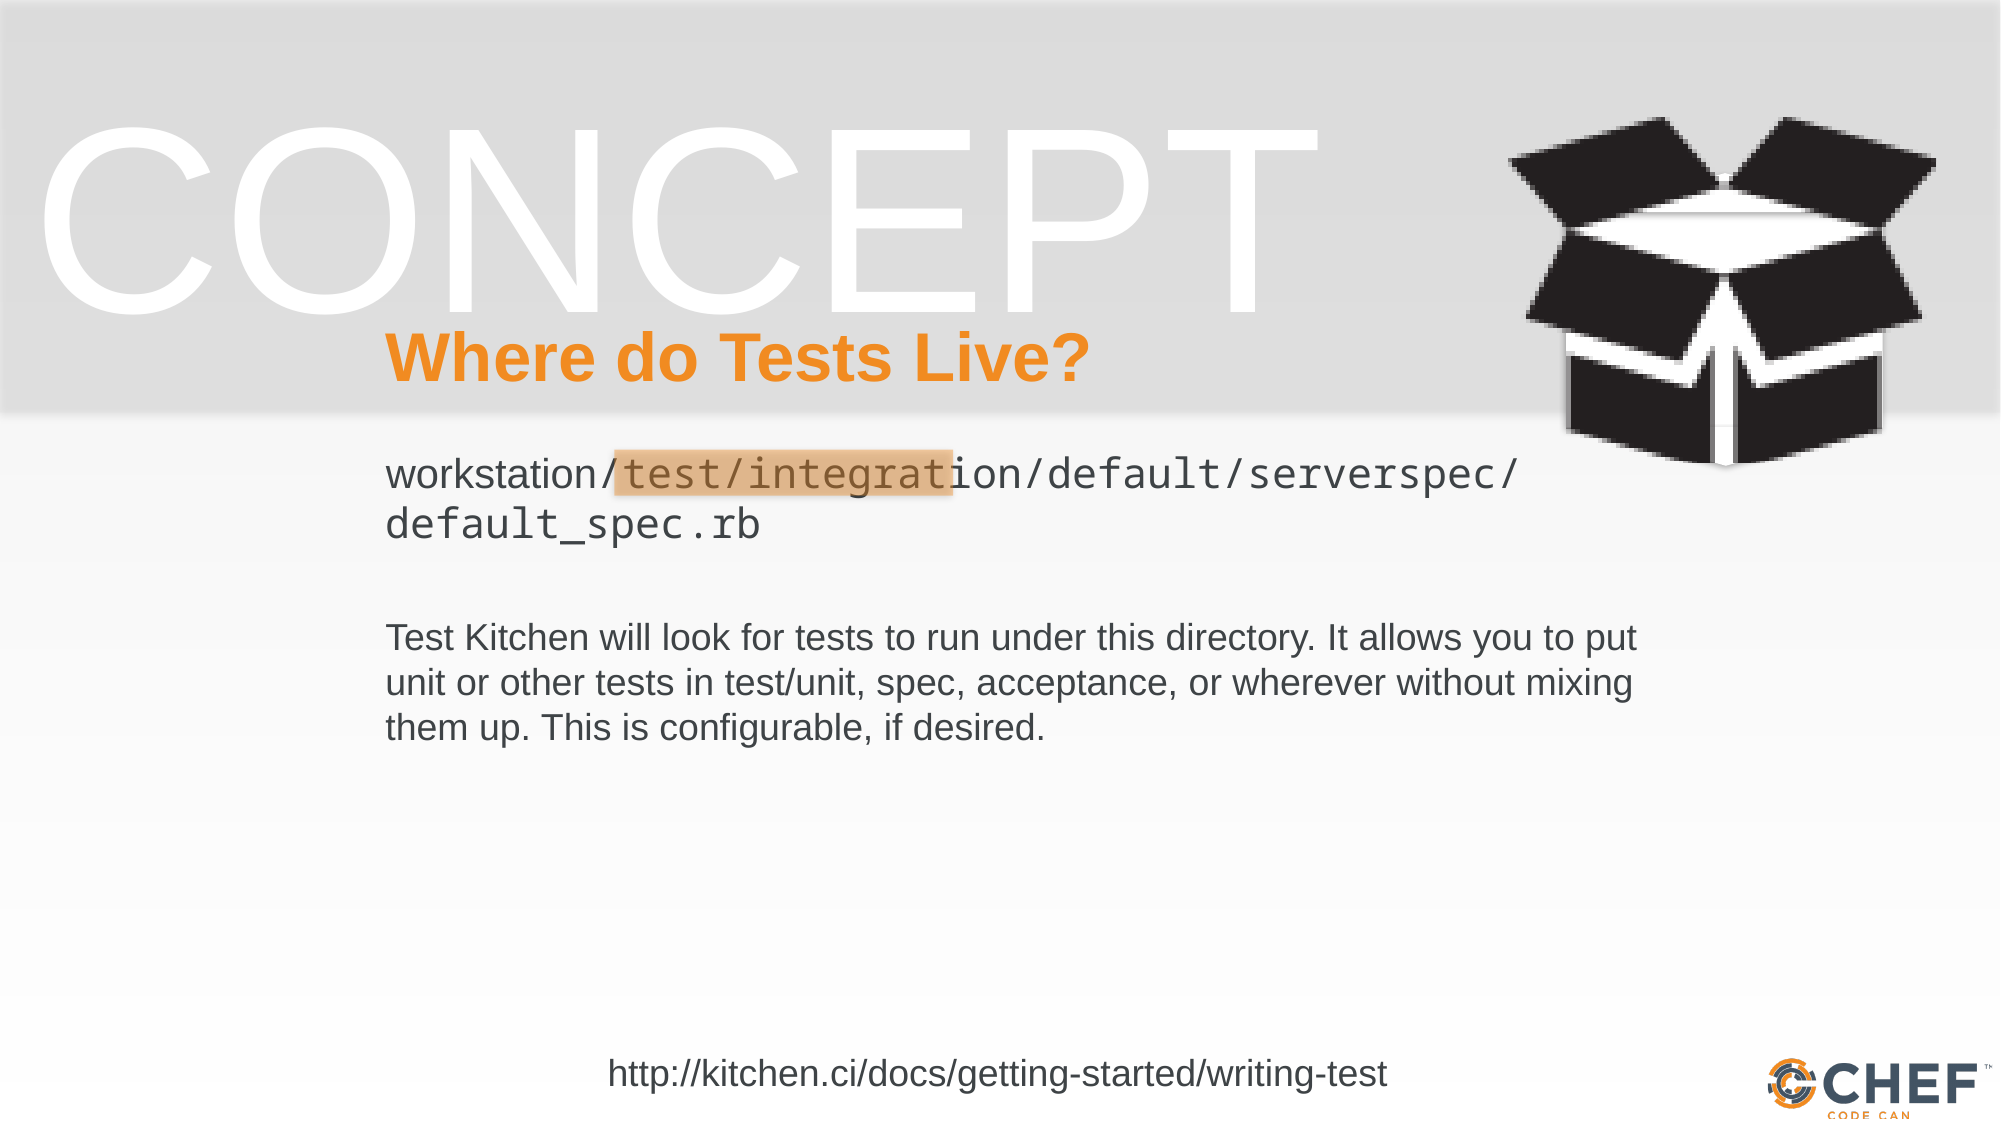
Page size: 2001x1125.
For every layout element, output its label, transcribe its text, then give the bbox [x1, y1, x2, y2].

text_box Test Kitchen will look for tests to run under this directory. It allows you to put unit or other tests in test/unit, spec, acceptance, or wherever without mixing them up. This is configurable, if desired. [370, 605, 1721, 755]
title Where do Tests Live? [370, 307, 1721, 412]
subtitle workstation/test/integration/default/serverspec/default_spec.rb [370, 431, 1721, 516]
text_box [614, 449, 954, 496]
list http://kitchen.ci/docs/getting-started/writing-test [449, 1039, 1547, 1104]
